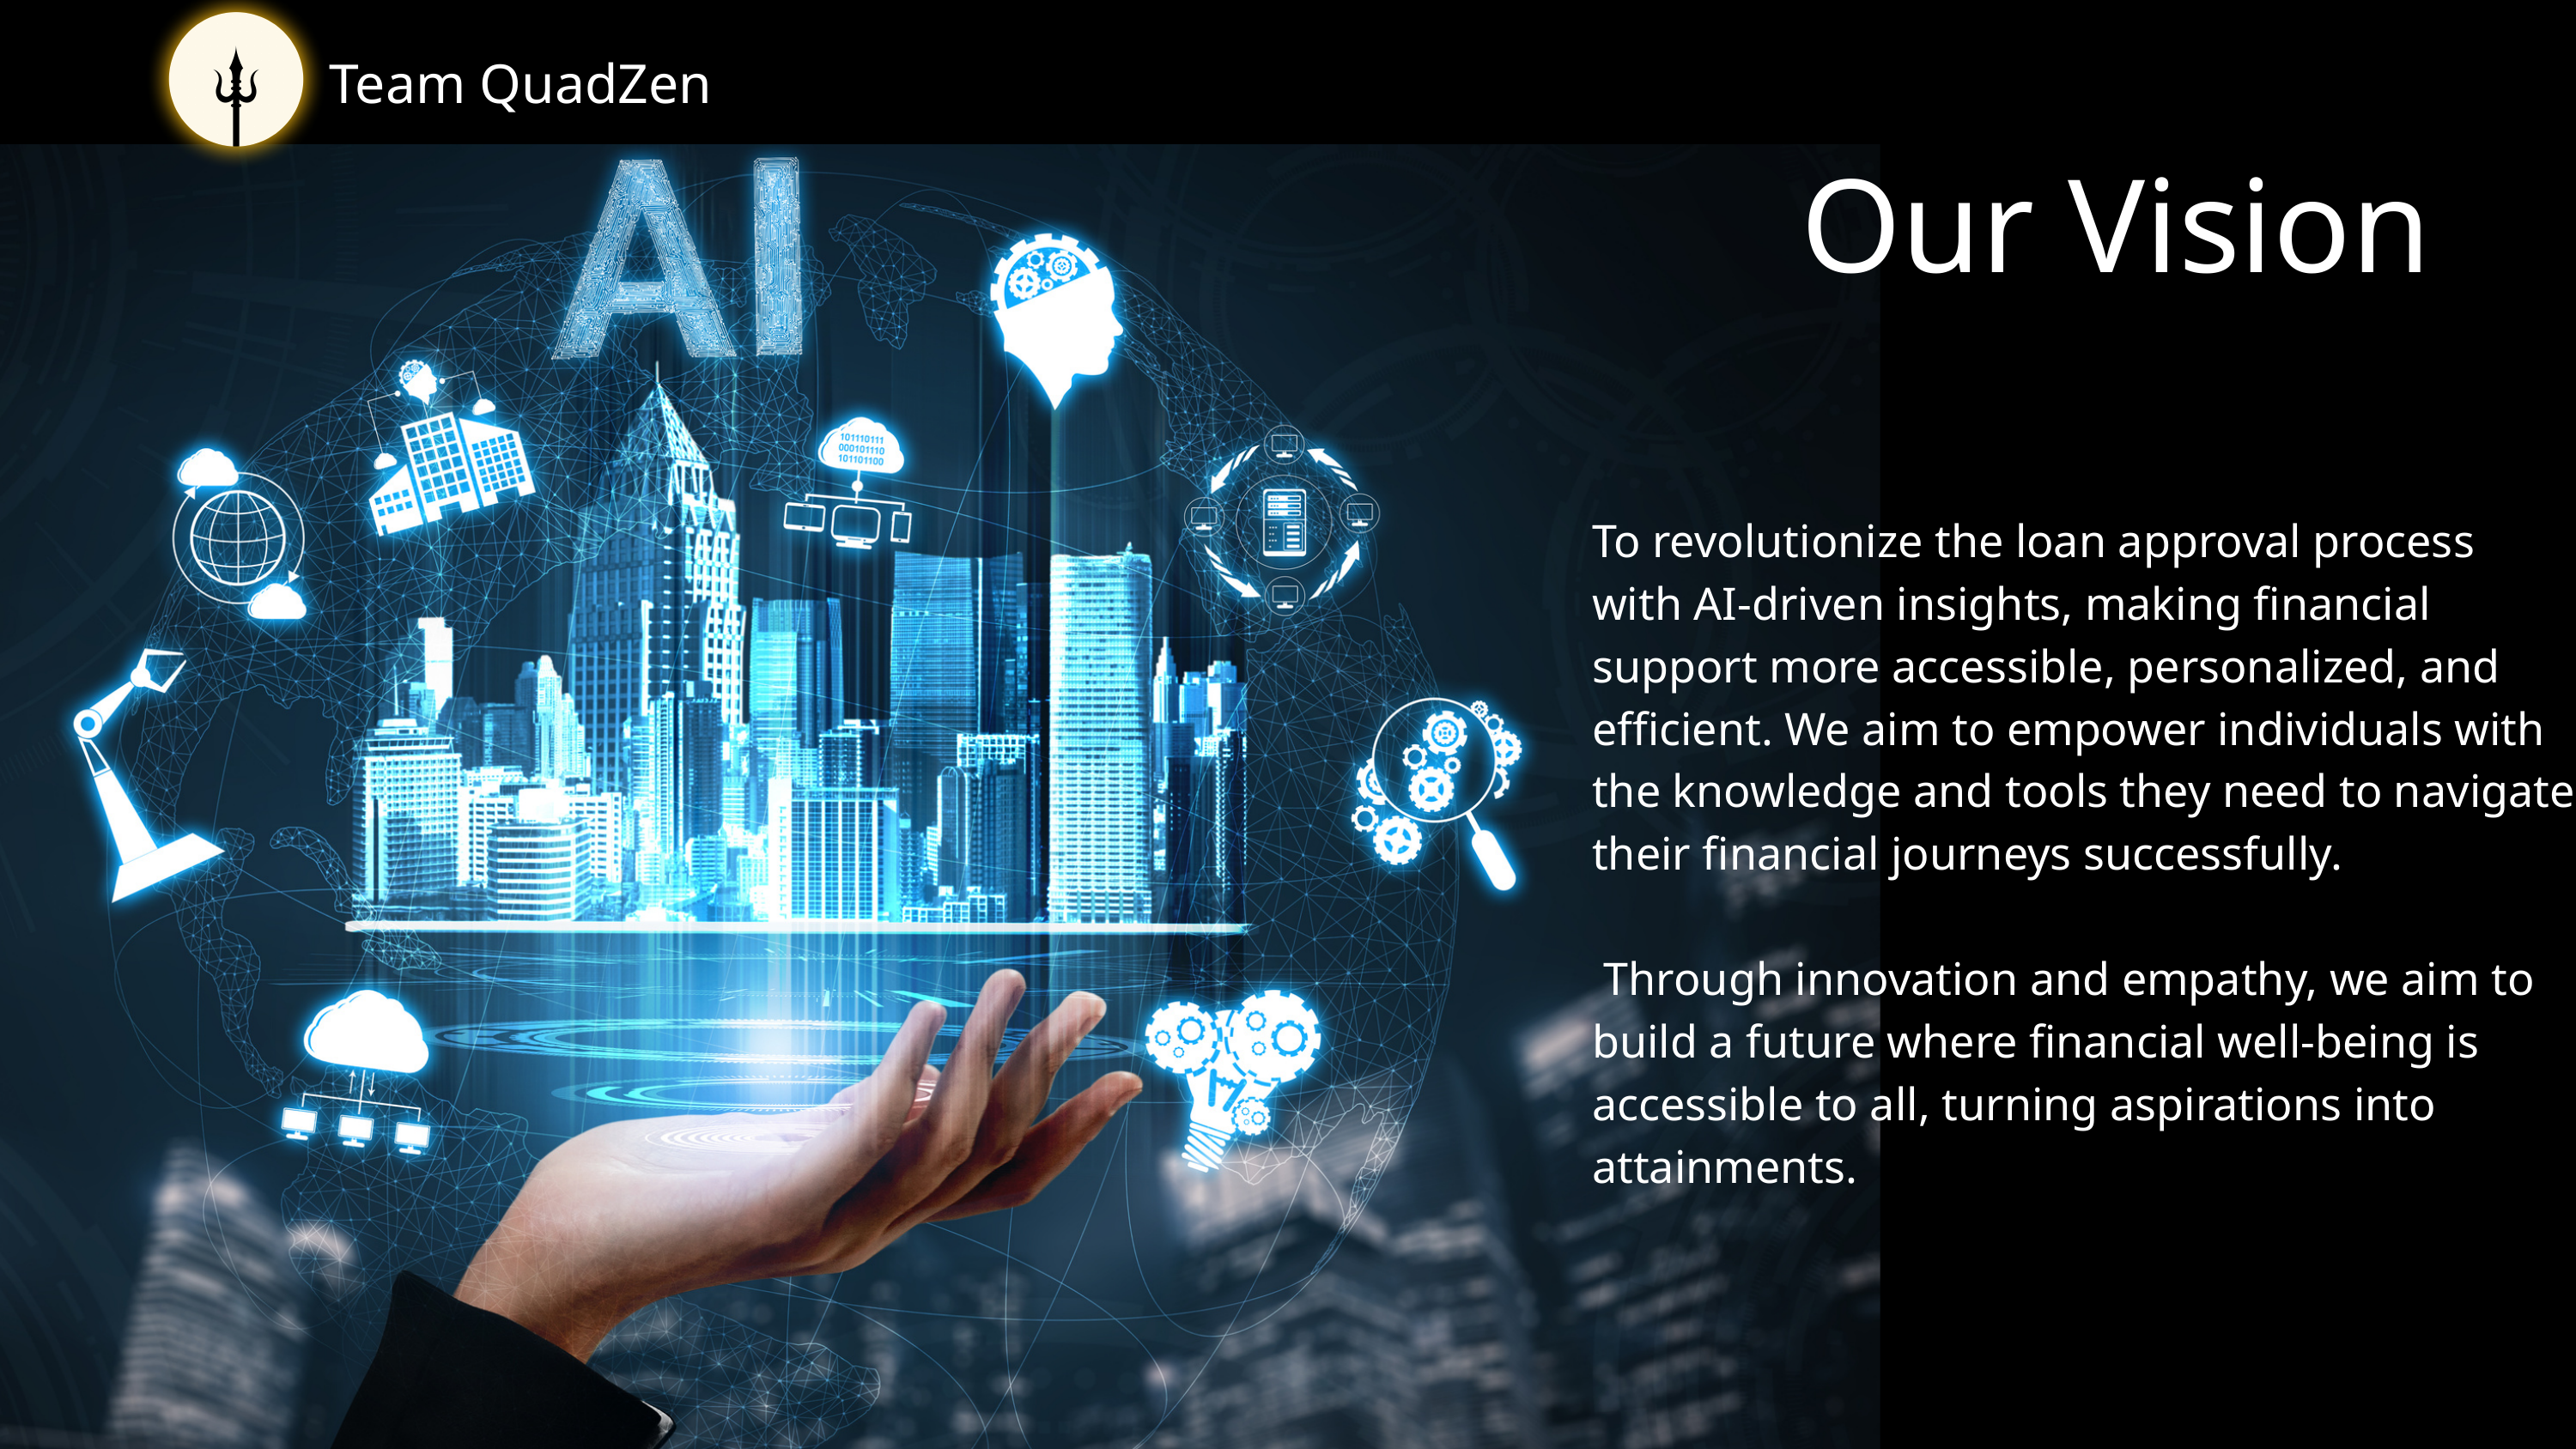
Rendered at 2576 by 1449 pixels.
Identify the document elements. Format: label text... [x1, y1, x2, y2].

text_box [144, 0, 328, 171]
text_box [0, 144, 1880, 1449]
text_box Our Vision [1680, 153, 2432, 299]
text_box To revolutionize the loan approval process with AI-driven insights, making financial support more accessible, personalized, and efficient. We aim to empower individuals with the knowledge and tools they need to navigate their financial journeys successfully. Through innovation and empathy, we aim to build a future where financial well-being is accessible to all, turning aspirations into attainments. [1592, 503, 2576, 1255]
text_box Team QuadZen [329, 38, 1078, 114]
